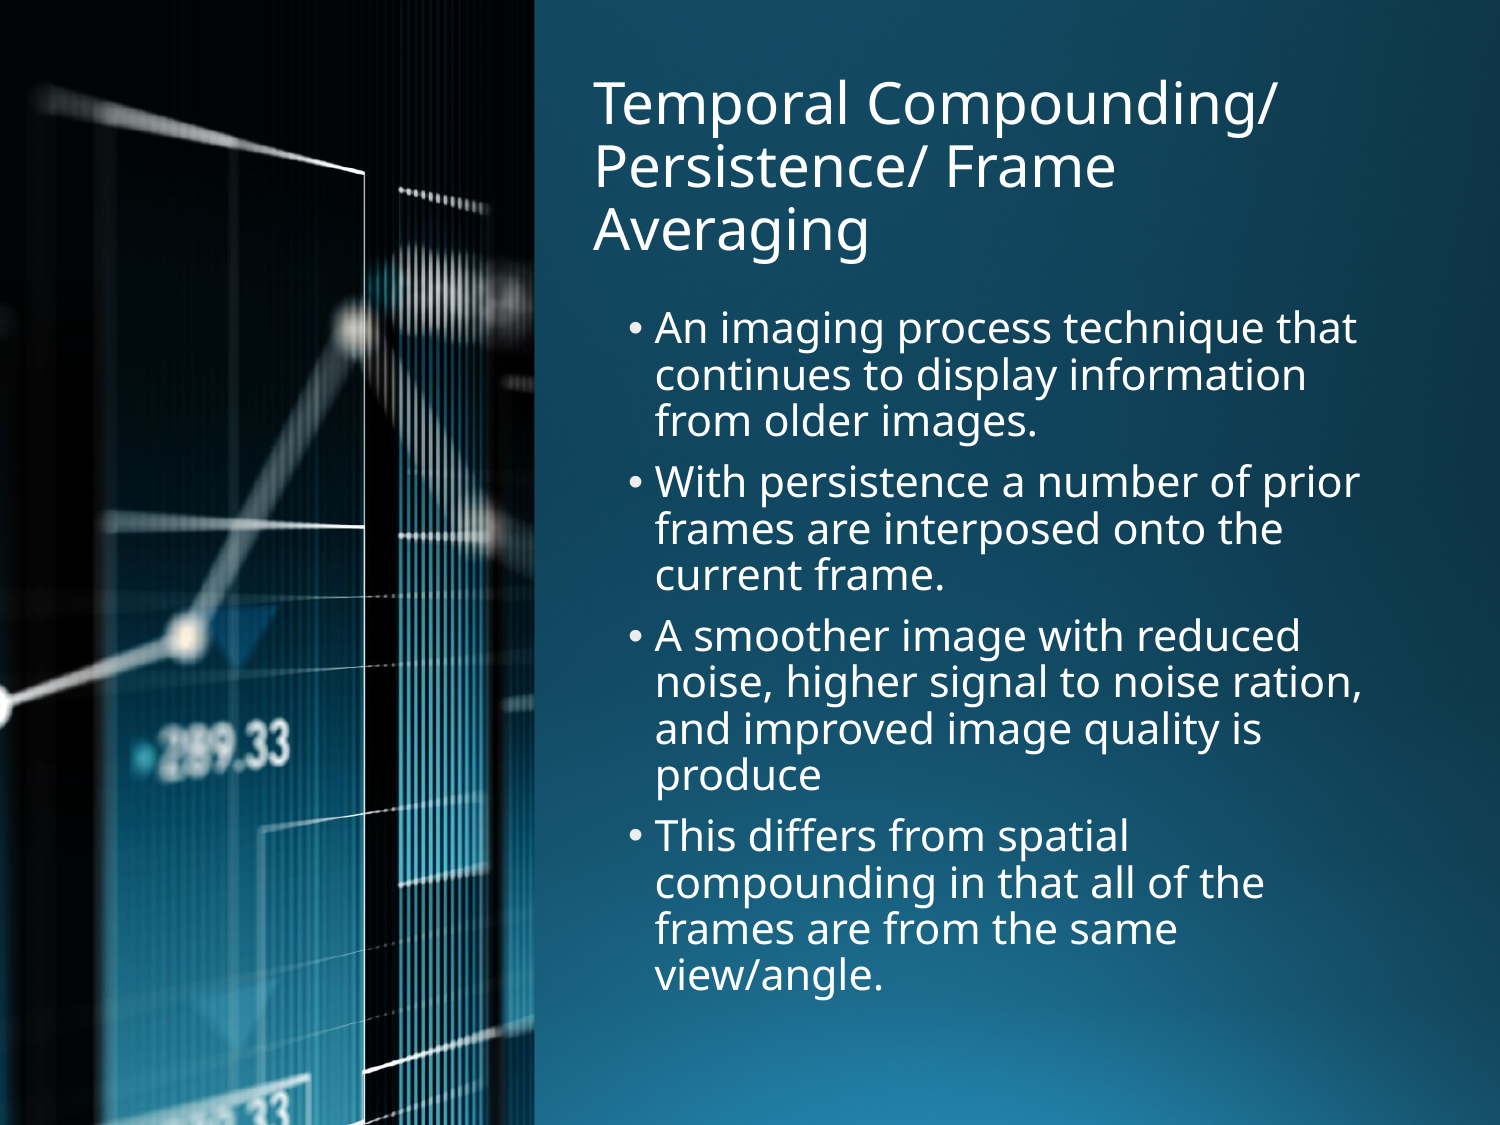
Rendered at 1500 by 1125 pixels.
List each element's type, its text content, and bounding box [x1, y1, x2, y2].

title Temporal Compounding/ Persistence/ Frame Averaging [578, 59, 1397, 278]
picture [0, 0, 1500, 1125]
list An imaging process technique that continues to display information from older images. With persistence a number of prior frames are interposed onto the current frame. A smoother image with reduced noise, higher signal to noise ration, and improved image quality is produce This differs from spatial compounding in that all of the frames are from the same view/angle. [613, 299, 1412, 1014]
